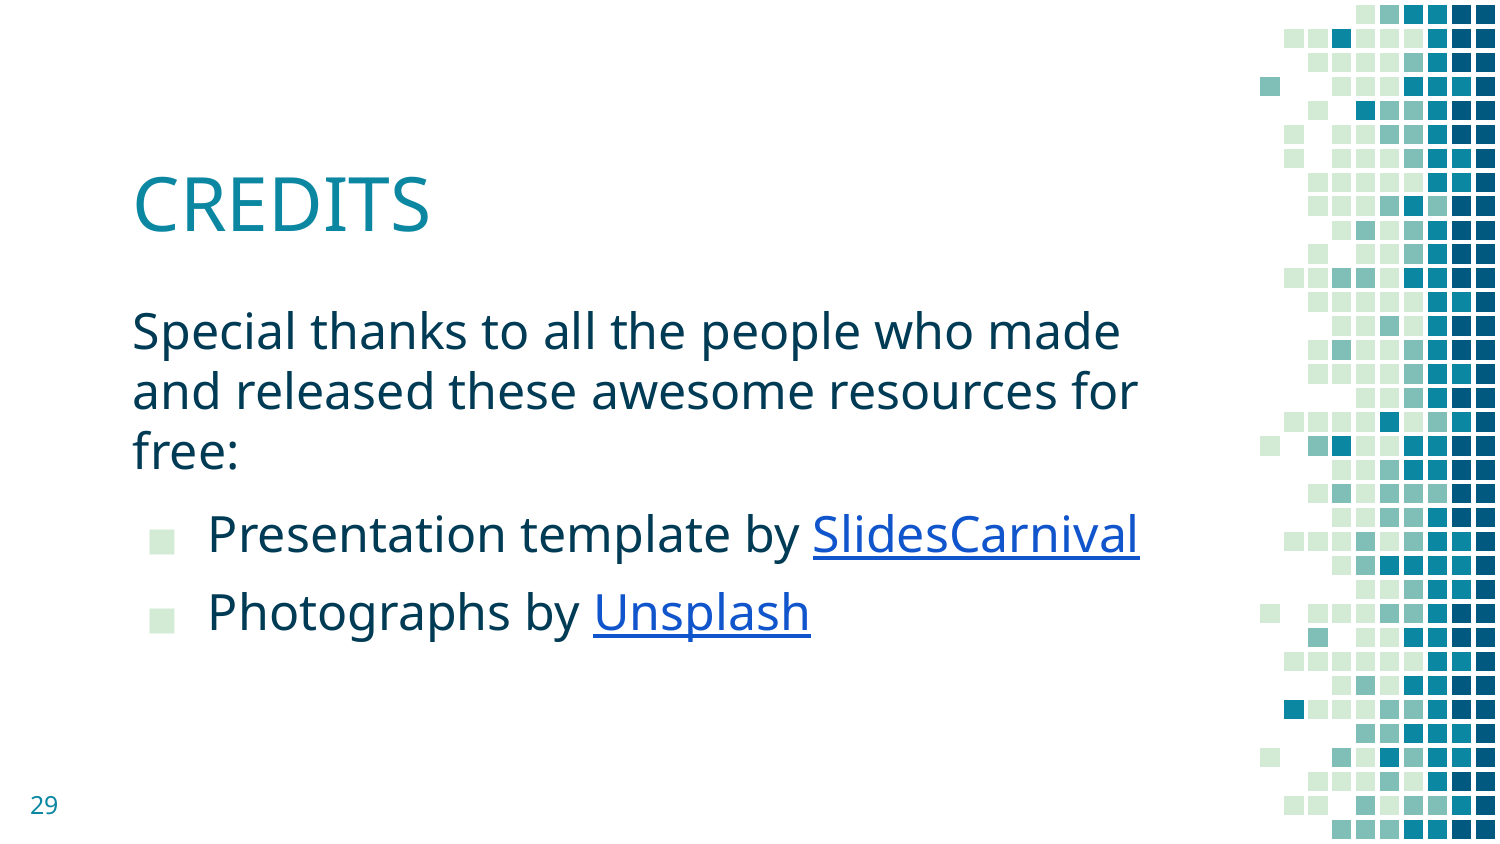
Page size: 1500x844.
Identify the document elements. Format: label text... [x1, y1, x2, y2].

slide_number 29 [15, 774, 105, 839]
list Special thanks to all the people who made and released these awesome resources for free: Presentation template by SlidesCarnival Photographs by Unsplash [117, 284, 1227, 774]
title CREDITS [117, 121, 1227, 262]
